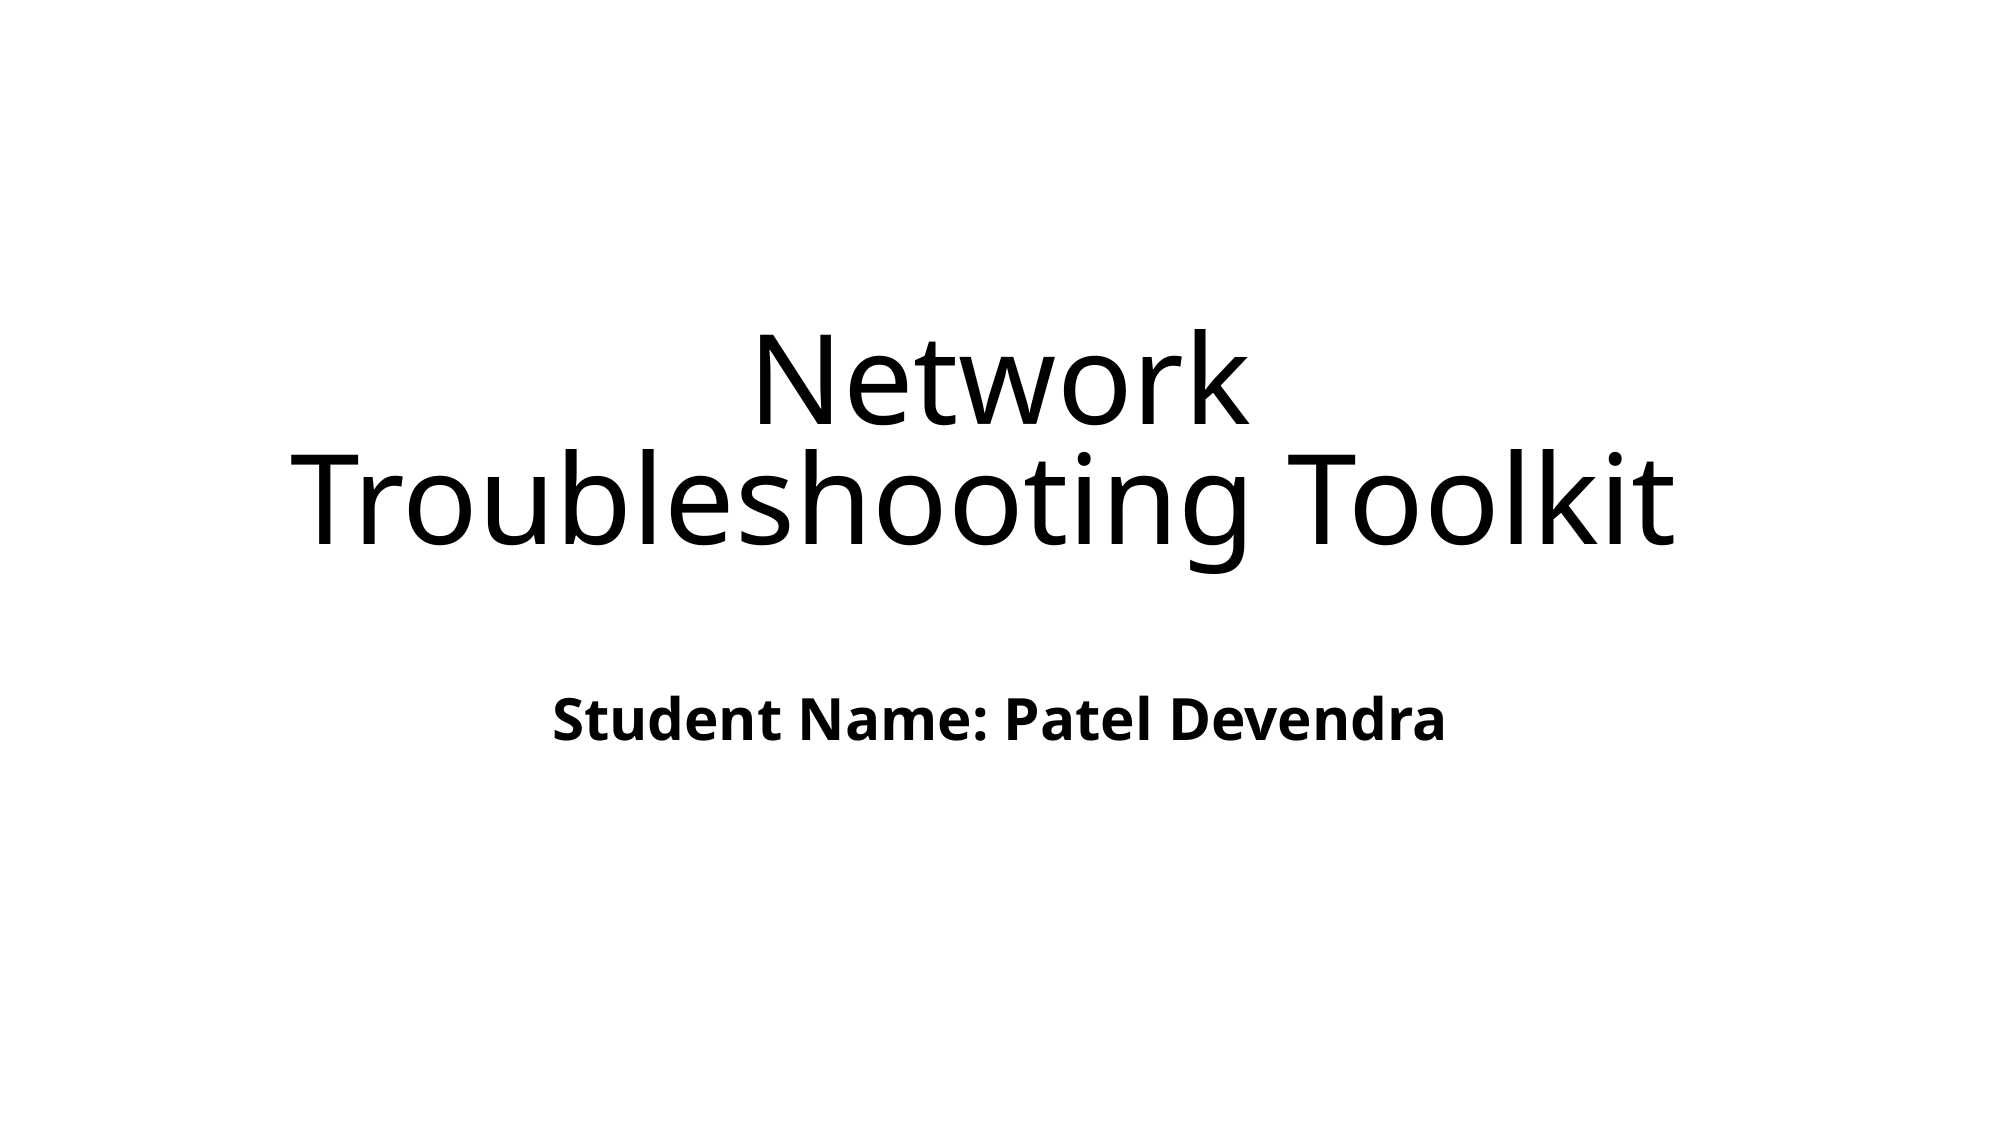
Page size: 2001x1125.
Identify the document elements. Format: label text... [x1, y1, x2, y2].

title Network Troubleshooting Toolkit [249, 184, 1750, 576]
subtitle Student Name: Patel Devendra [249, 590, 1750, 863]
